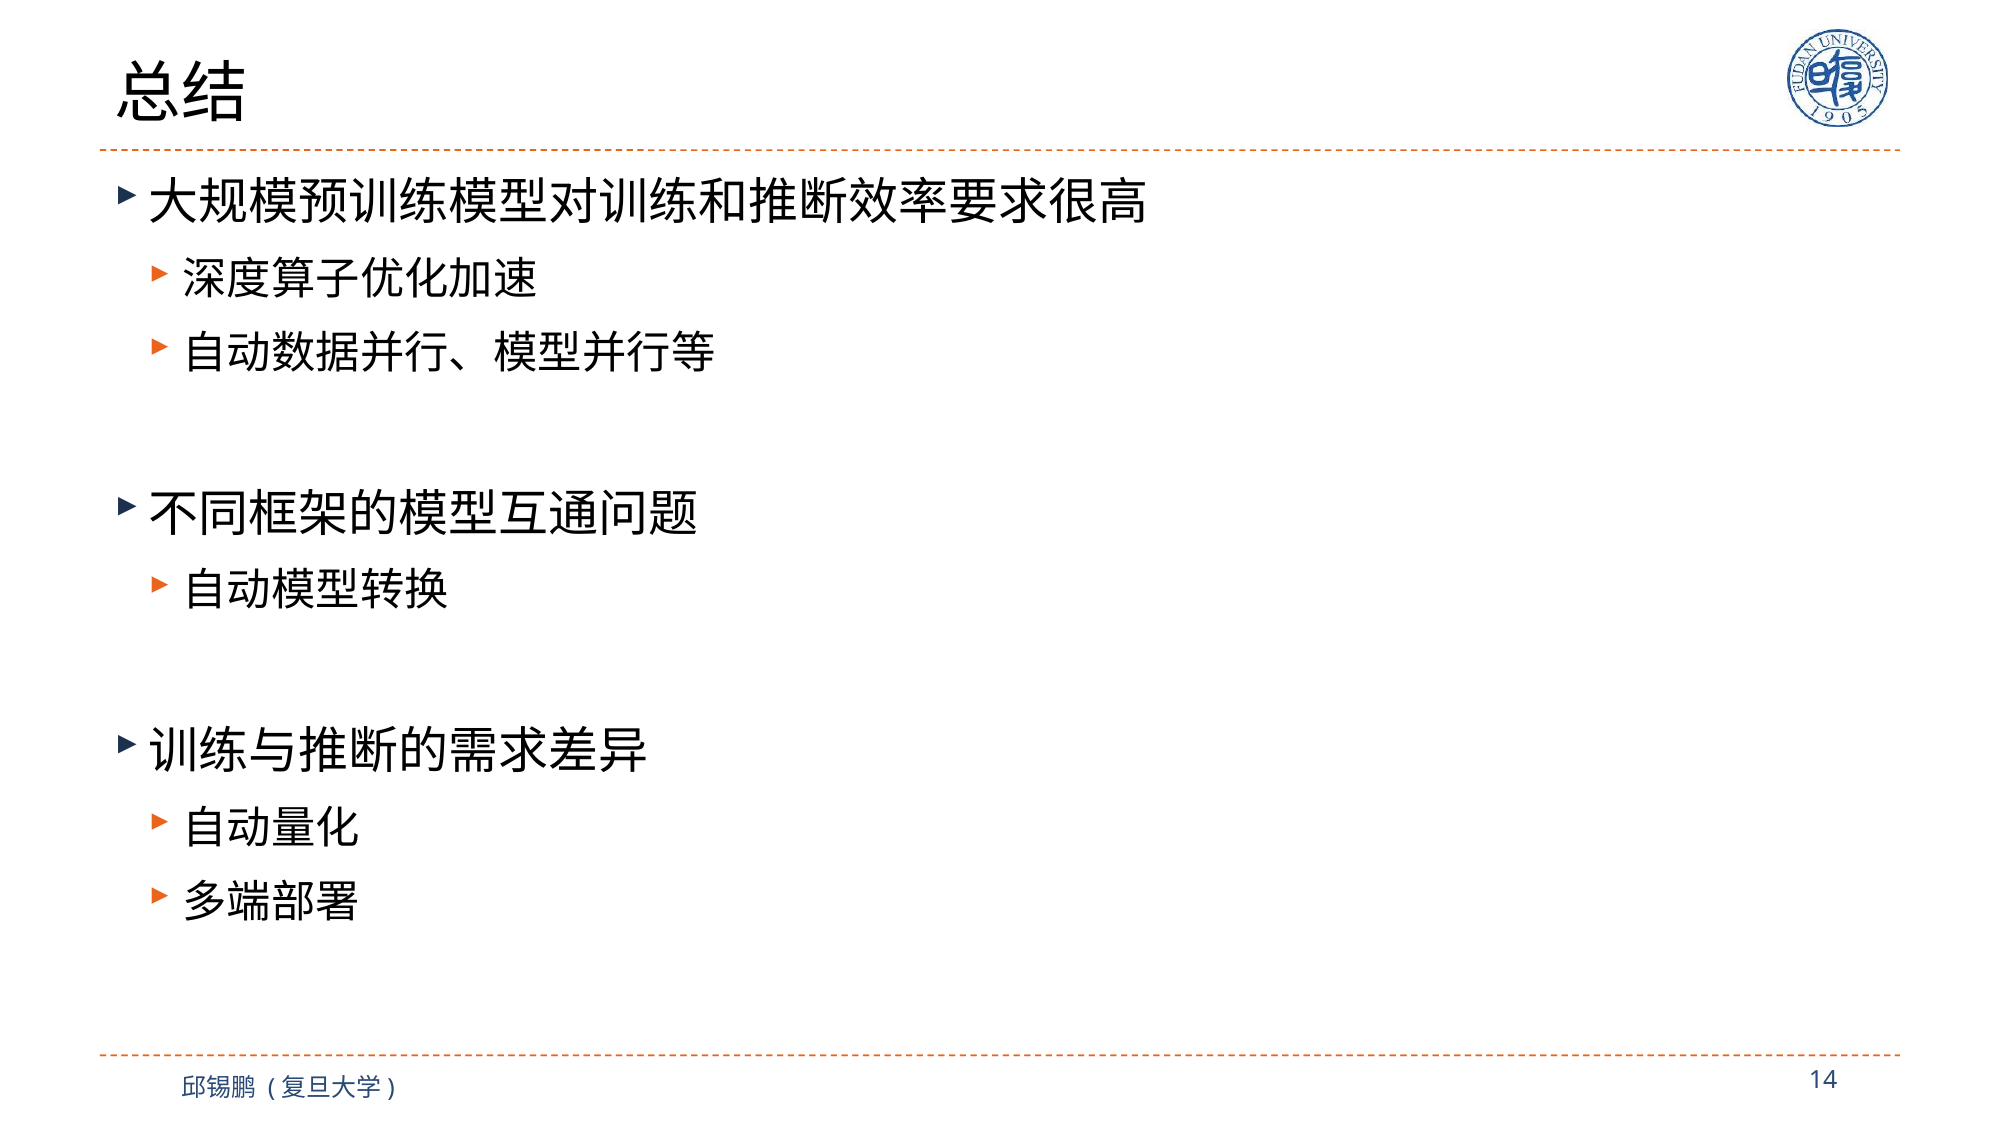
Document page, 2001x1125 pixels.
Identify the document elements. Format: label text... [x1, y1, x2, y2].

picture [1787, 29, 1888, 127]
list 大规模预训练模型对训练和推断效率要求很高 深度算子优化加速 自动数据并行、模型并行等 不同框架的模型互通问题 自动模型转换 训练与推断的需求差异 自动量化 多端部署 [99, 162, 1900, 1038]
title 总结 [99, 24, 1725, 138]
